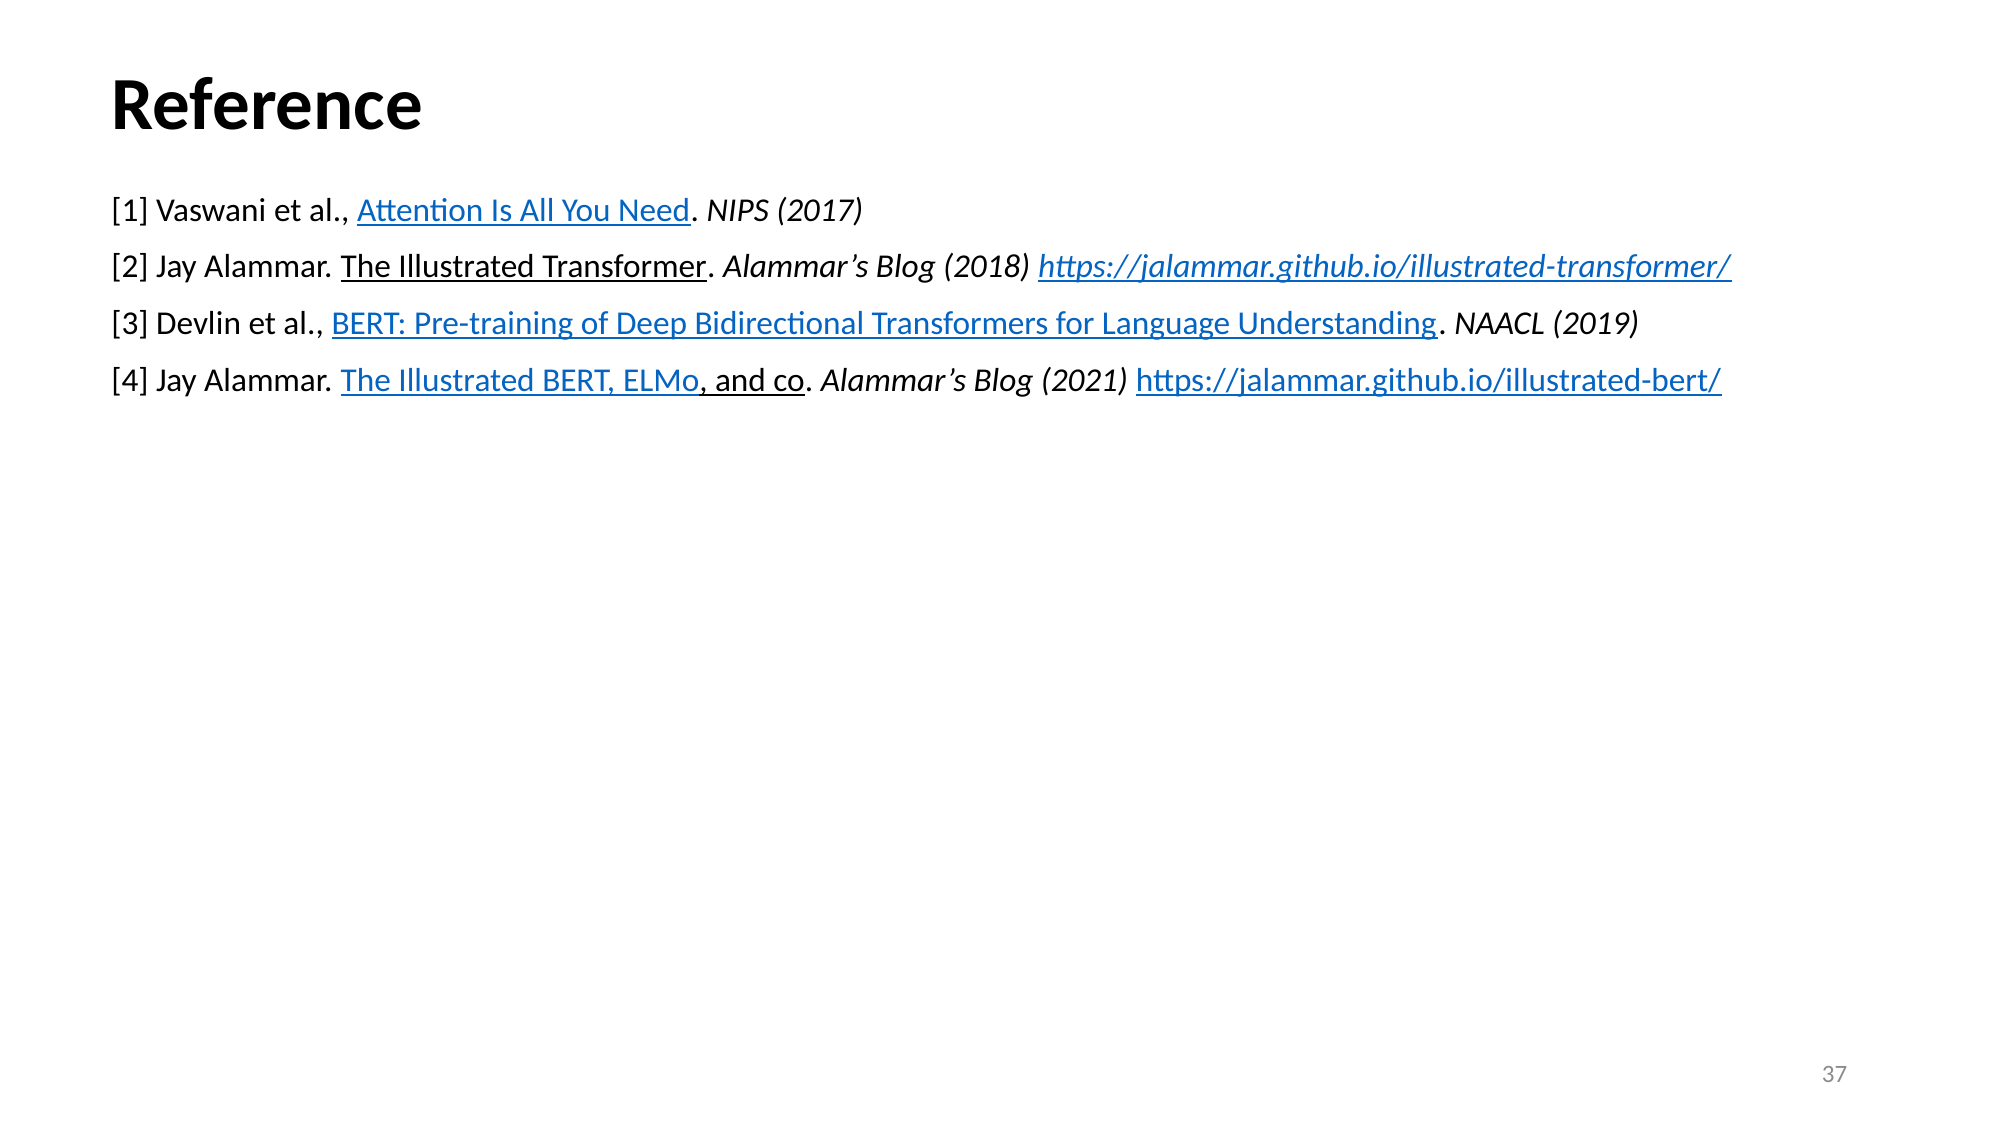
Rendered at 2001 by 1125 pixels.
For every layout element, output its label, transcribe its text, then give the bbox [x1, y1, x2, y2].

slide_number 37 [1412, 1042, 1863, 1103]
list [1] Vaswani et al., Attention Is All You Need. NIPS (2017) [2] Jay Alammar. The Illustrated Transformer. Alammar’s Blog (2018) https://jalammar.github.io/illustrated-transformer/ [3] Devlin et al., BERT: Pre-training of Deep Bidirectional Transformers for Language Understanding. NAACL (2019) [4] Jay Alammar. The Illustrated BERT, ELMo, and co. Alammar’s Blog (2021) https://jalammar.github.io/illustrated-bert/ [96, 185, 1933, 1046]
title Reference [96, 36, 1937, 174]
